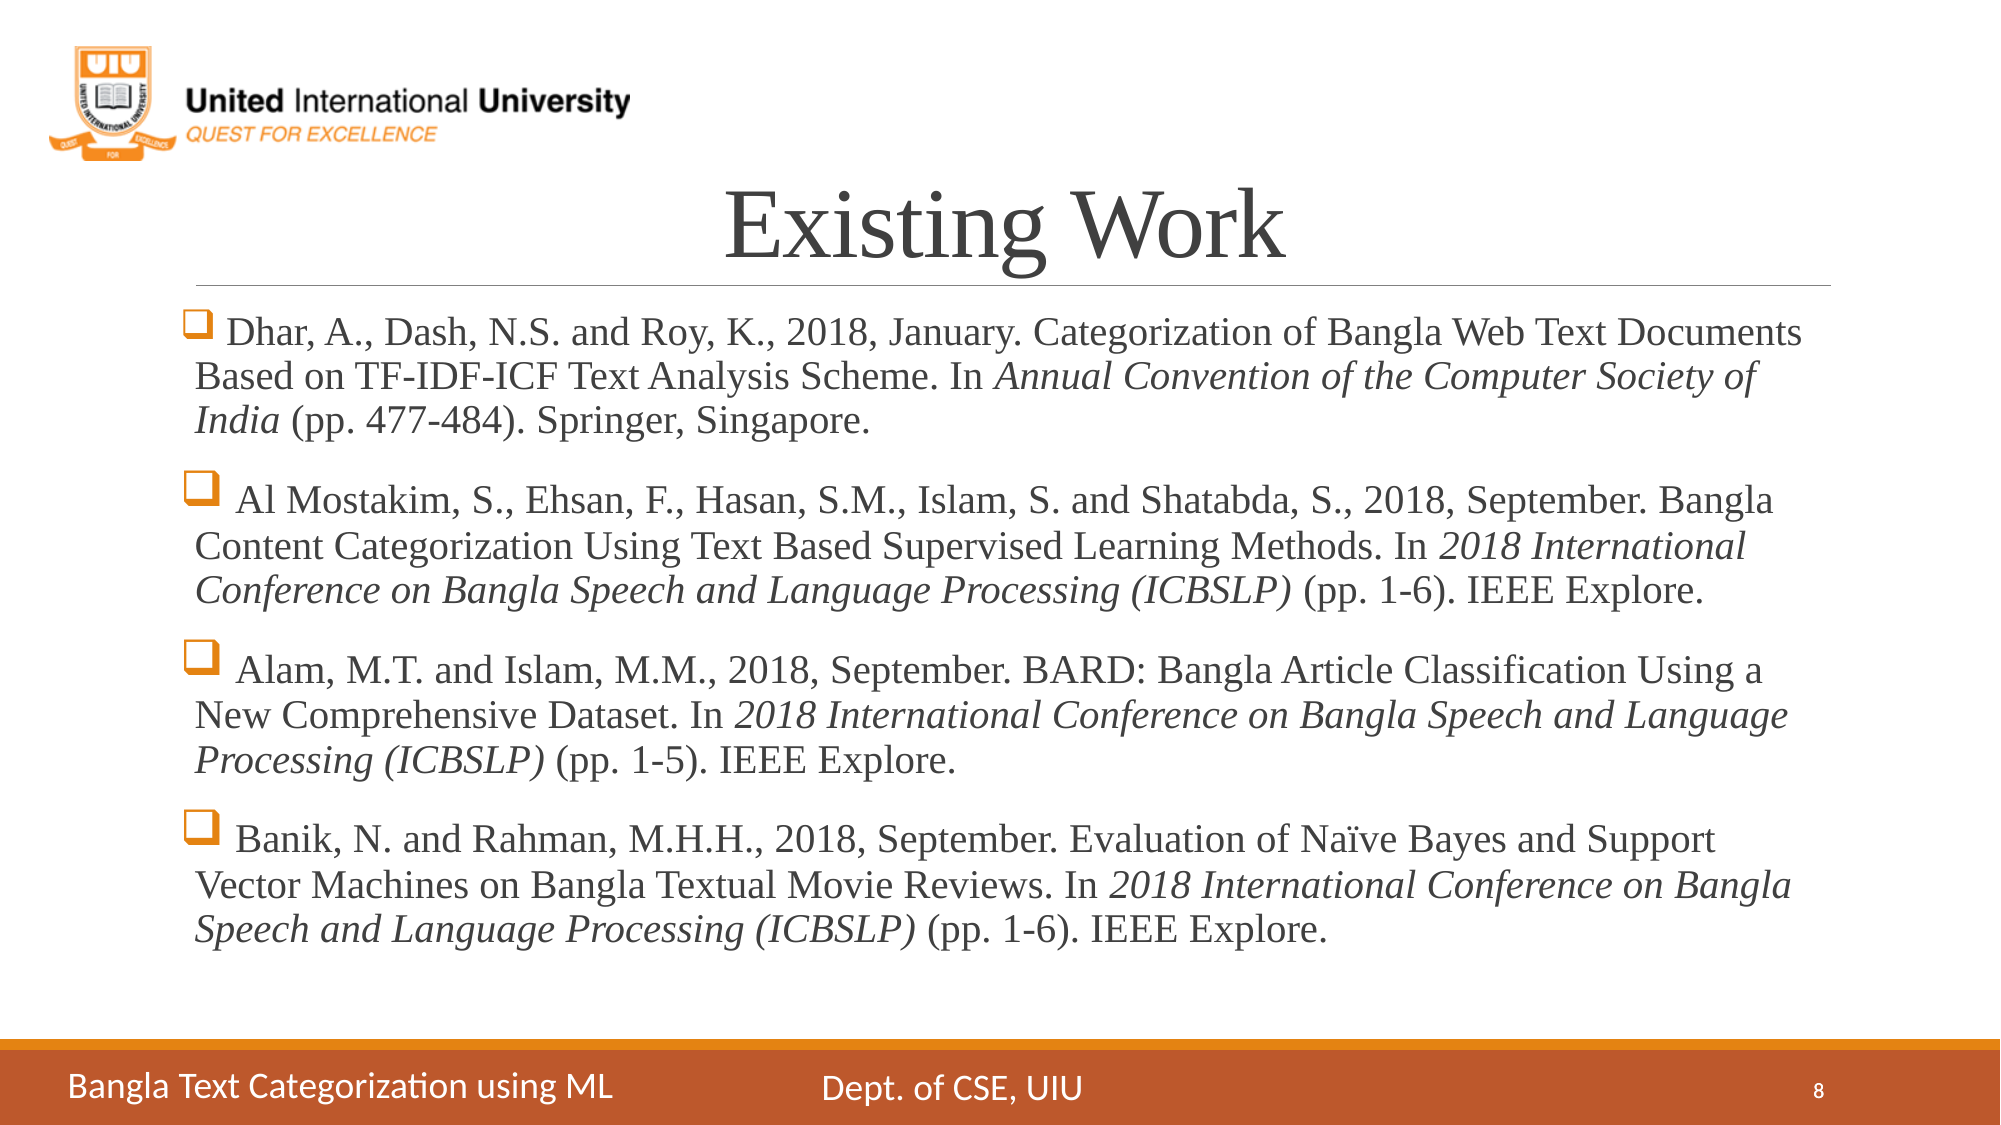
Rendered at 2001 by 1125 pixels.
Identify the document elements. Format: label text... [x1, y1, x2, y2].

text_box Existing Work [179, 46, 1830, 285]
text_box Dept. of CSE, UIU [806, 1055, 1099, 1116]
picture [49, 46, 631, 162]
text_box 8 [1624, 1059, 1840, 1120]
text_box Dhar, A., Dash, N.S. and Roy, K., 2018, January. Categorization of Bangla Web Text Documents Based on TF-IDF-ICF Text Analysis Scheme. In Annual Convention of the Computer Society of India (pp. 477-484). Springer, Singapore. Al Mostakim, S., Ehsan, F., Hasan, S.M., Islam, S. and Shatabda, S., 2018, September. Bangla Content Categorization Using Text Based Supervised Learning Methods. In 2018 International Conference on Bangla Speech and Language Processing (ICBSLP) (pp. 1-6). IEEE Explore. Alam, M.T. and Islam, M.M., 2018, September. BARD: Bangla Article Classification Using a New Comprehensive Dataset. In 2018 International Conference on Bangla Speech and Language Processing (ICBSLP) (pp. 1-5). IEEE Explore. Banik, N. and Rahman, M.H.H., 2018, September. Evaluation of Naïve Bayes and Support Vector Machines on Bangla Textual Movie Reviews. In 2018 International Conference on Bangla Speech and Language Processing (ICBSLP) (pp. 1-6). IEEE Explore. [179, 302, 1830, 963]
text_box Bangla Text Categorization using ML [52, 1053, 629, 1114]
